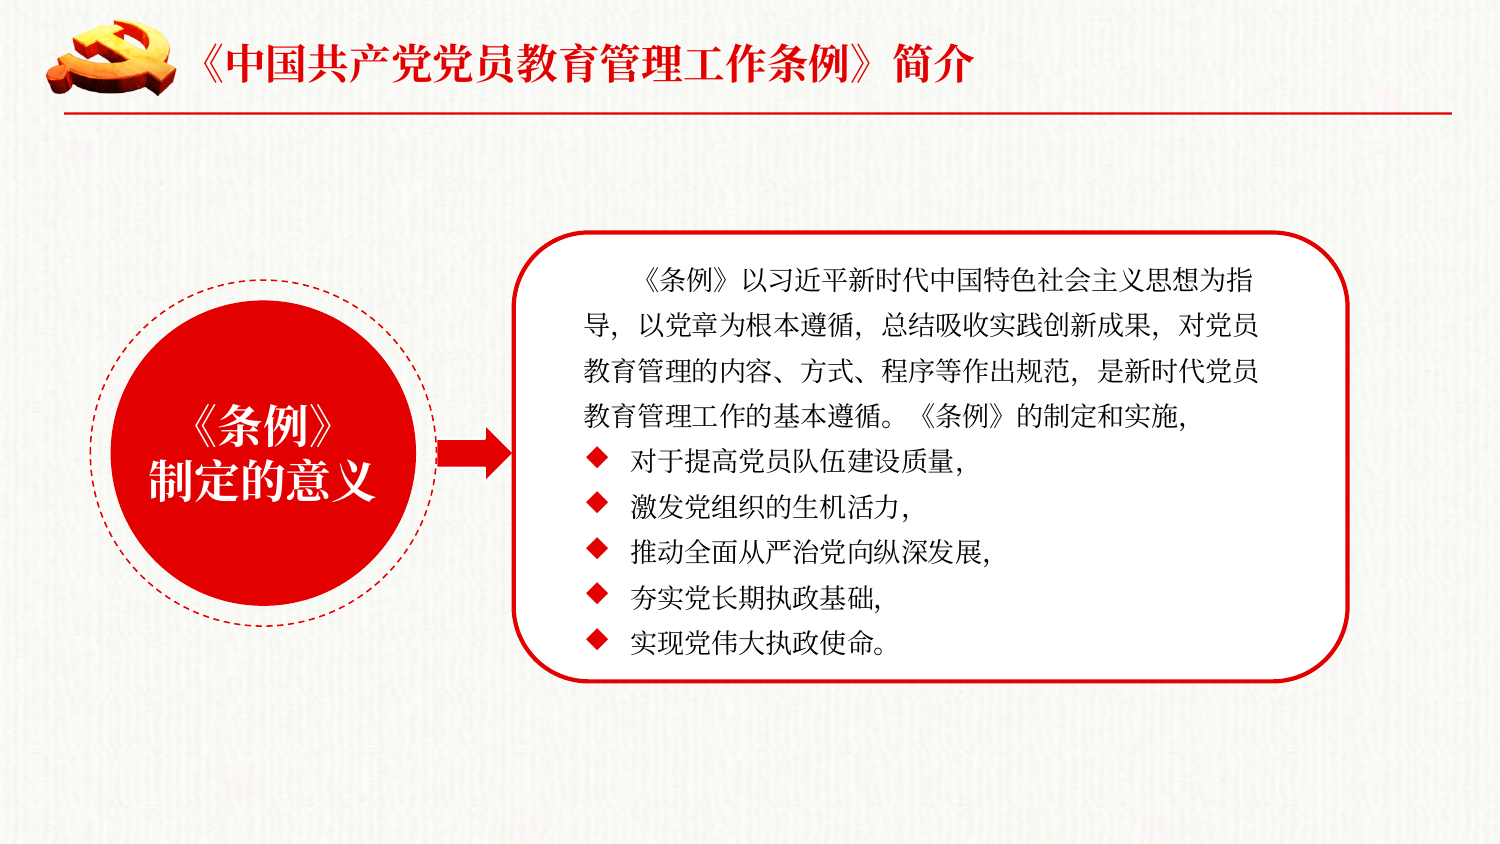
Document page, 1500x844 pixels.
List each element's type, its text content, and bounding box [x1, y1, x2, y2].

picture [0, 0, 1500, 844]
text_box 《中国共产党党员教育管理工作条例》简介 [171, 32, 1010, 94]
text_box [511, 230, 1350, 684]
text_box 《条例》以习近平新时代中国特色社会主义思想为指导，以党章为根本遵循，总结吸收实践创新成果，对党员教育管理的内容、方式、程序等作出规范，是新时代党员教育管理工作的基本遵循。《条例》的制定和实施， 对于提高党员队伍建设质量， 激发党组织的生机活力， 推动全面从严治党向纵深发展， 夯实党长期执政基础， 实现党伟大执政使命。 [569, 242, 1293, 667]
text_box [90, 279, 437, 627]
text_box [441, 422, 511, 484]
